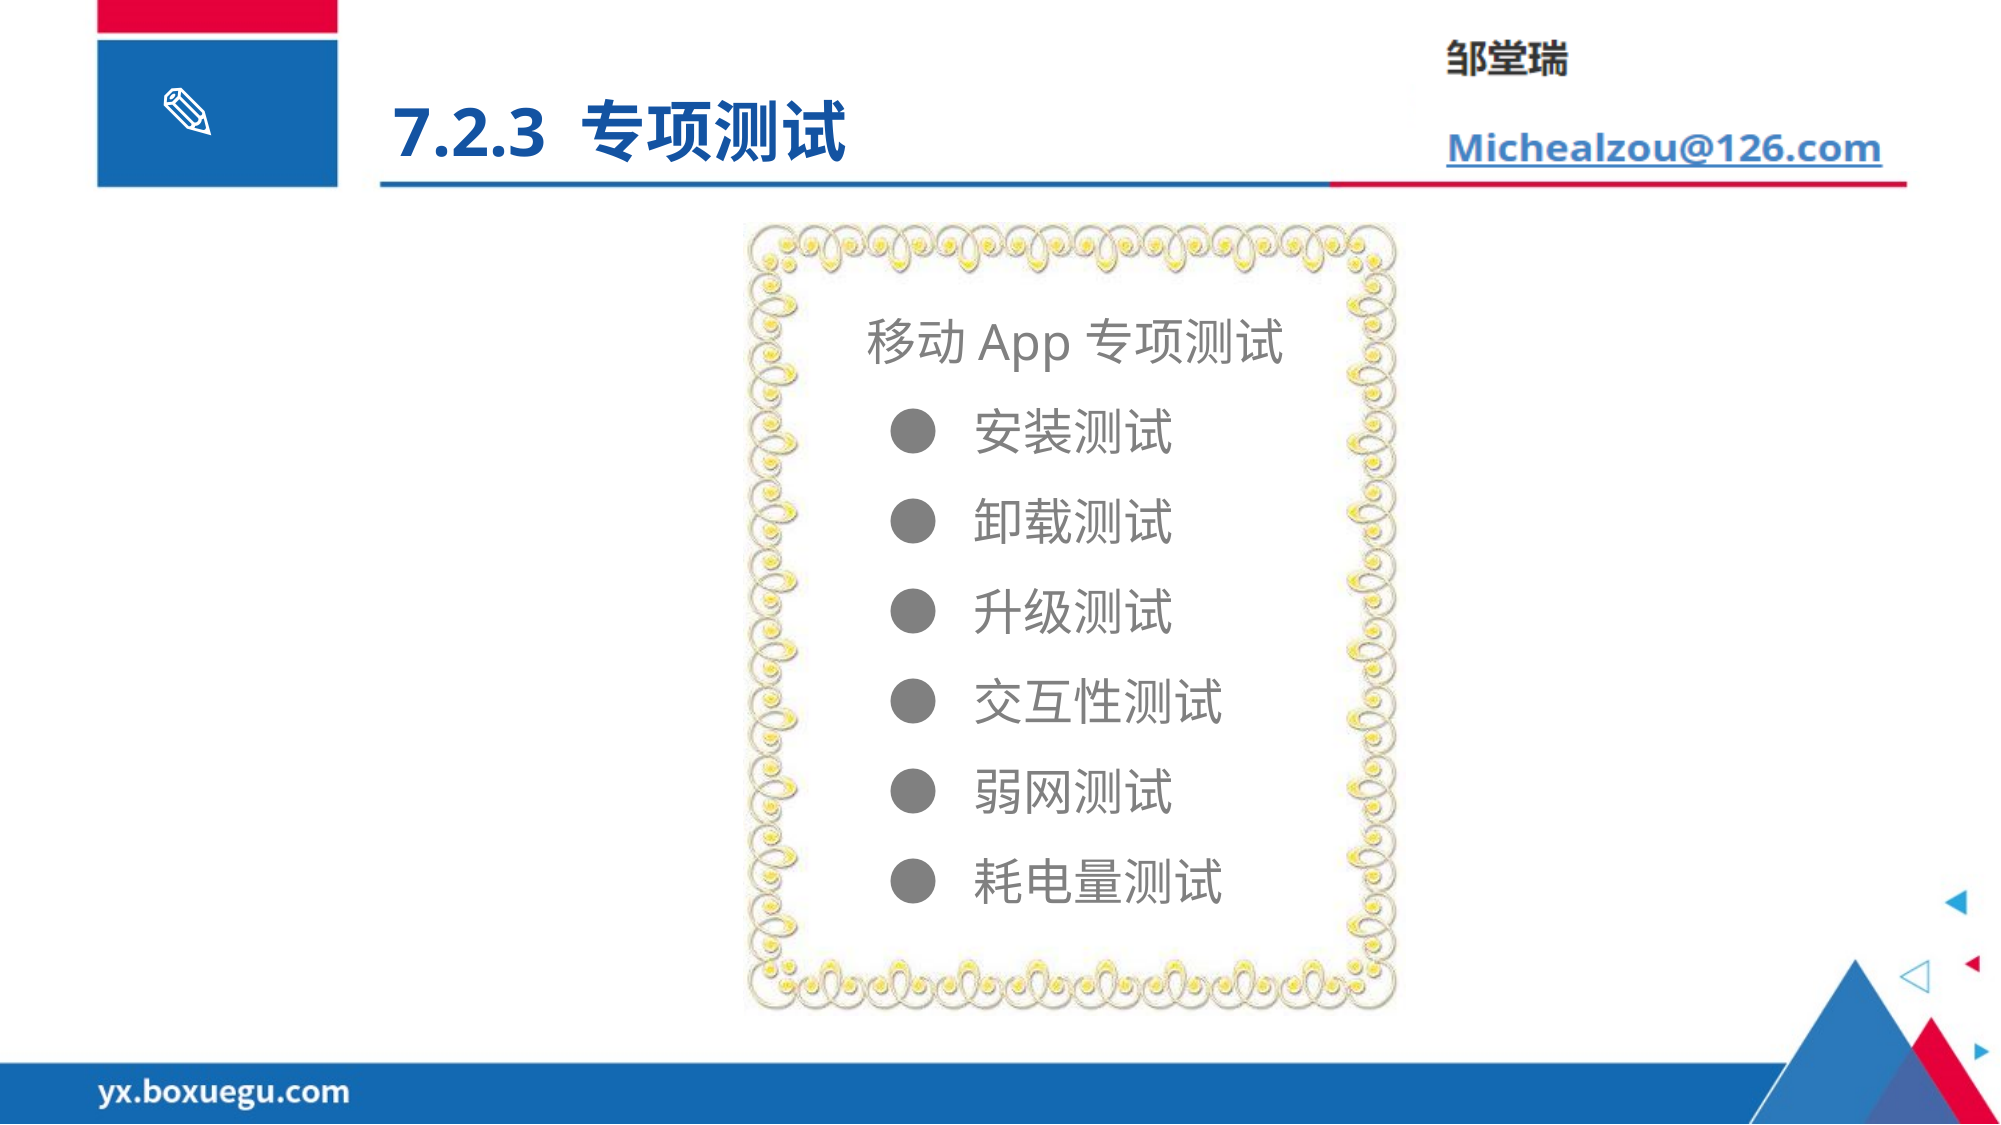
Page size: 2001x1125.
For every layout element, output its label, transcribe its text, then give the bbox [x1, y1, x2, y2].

picture [0, 0, 2000, 1124]
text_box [743, 222, 1406, 1017]
text_box 7.2.3 专项测试 [379, 82, 885, 177]
